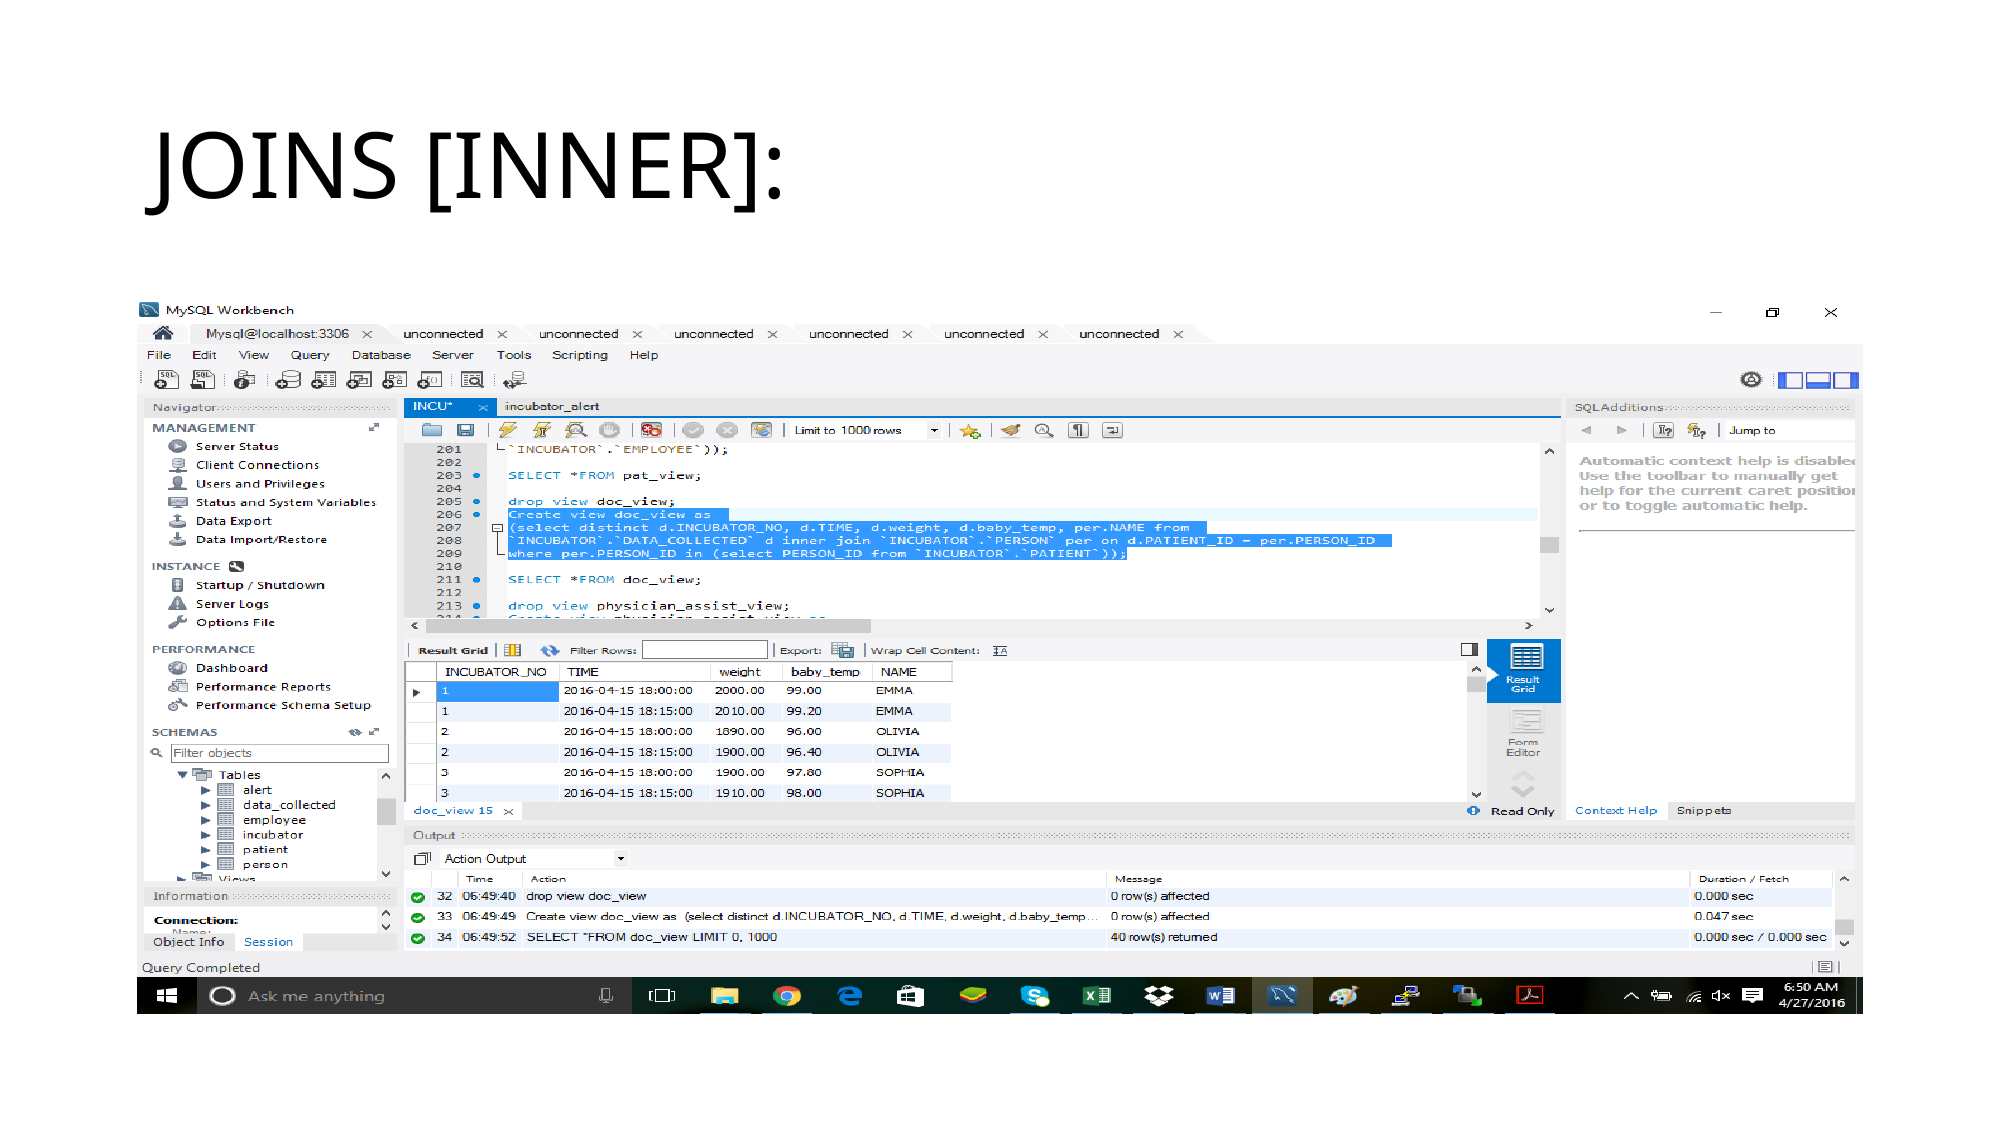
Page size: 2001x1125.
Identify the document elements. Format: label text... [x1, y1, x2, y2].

title JOINS [INNER]: [137, 59, 1863, 278]
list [137, 299, 1863, 1014]
